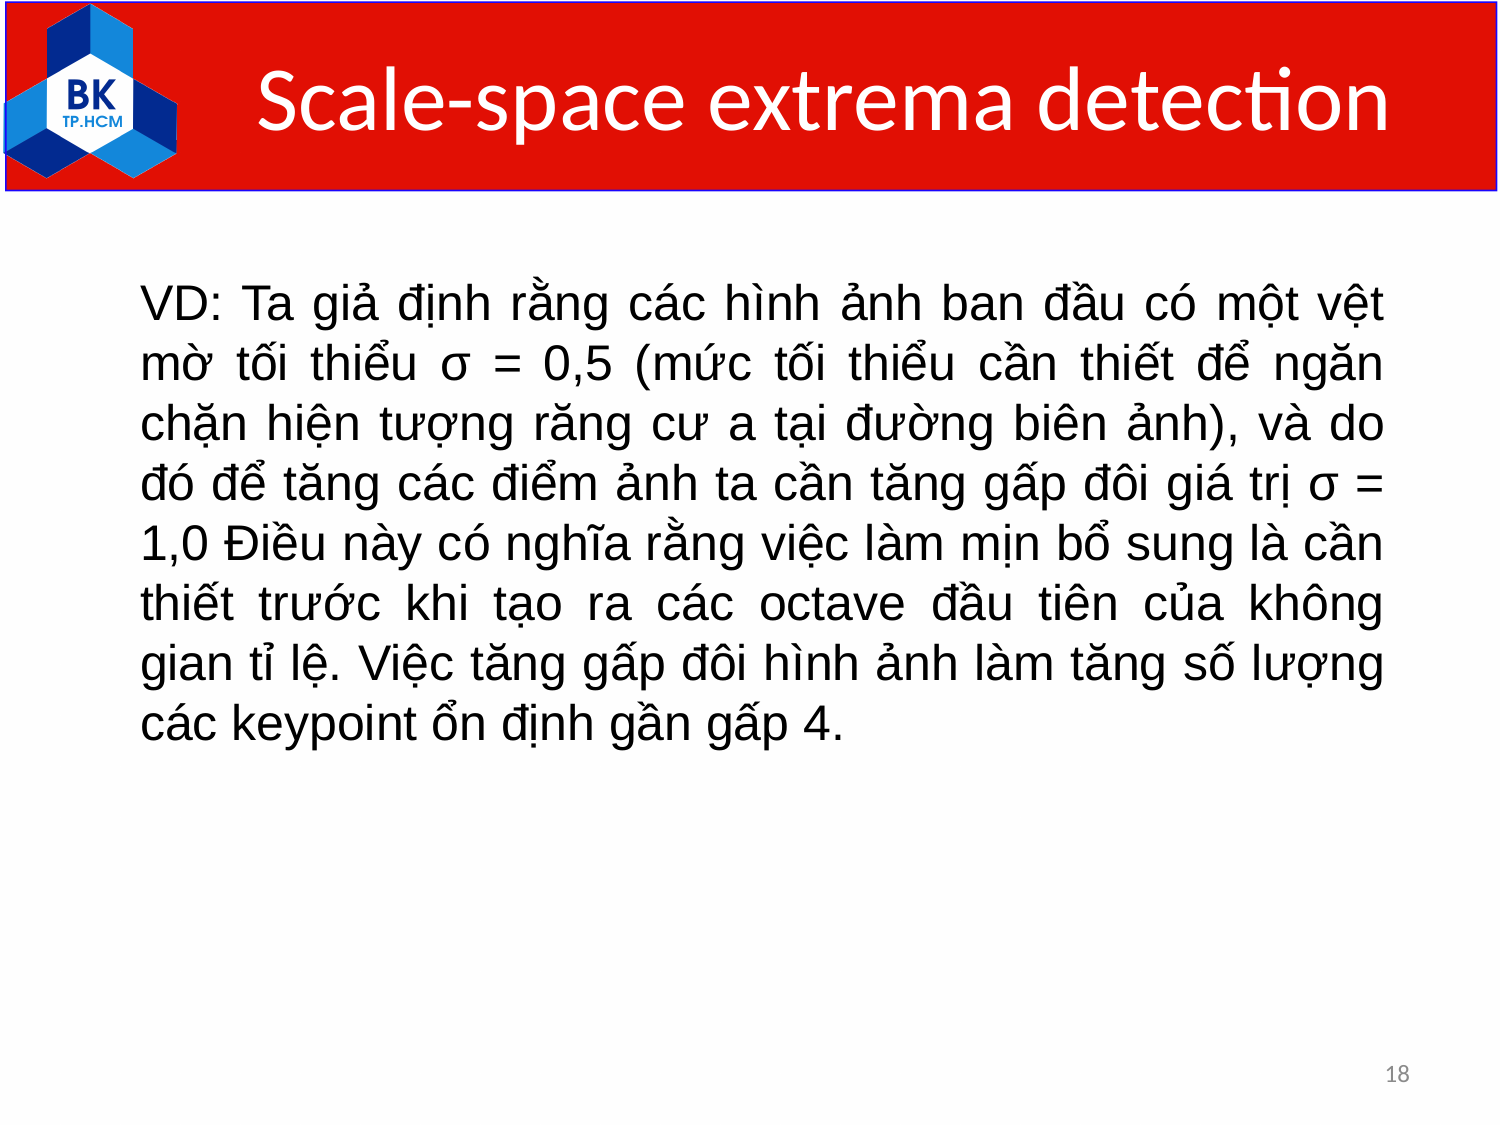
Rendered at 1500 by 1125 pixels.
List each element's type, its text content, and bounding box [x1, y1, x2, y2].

list VD: Ta giả định rằng các hình ảnh ban đầu có một vệt mờ tối thiểu σ = 0,5 (mức tối thiểu cần thiết để ngăn chặn hiện tượng răng cư a tại đường biên ảnh), và do đó để tăng các điểm ảnh ta cần tăng gấp đôi giá trị σ = 1,0 Điều này có nghĩa rằng việc làm mịn bổ sung là cần thiết trước khi tạo ra các octave đầu tiên của không gian tỉ lệ. Việc tăng gấp đôi hình ảnh làm tăng số lượng các keypoint ổn định gần gấp 4. [125, 262, 1400, 1005]
title Scale-space extrema detection [174, 0, 1475, 188]
picture [0, 0, 1500, 1125]
slide_number 18 [1074, 1042, 1425, 1103]
